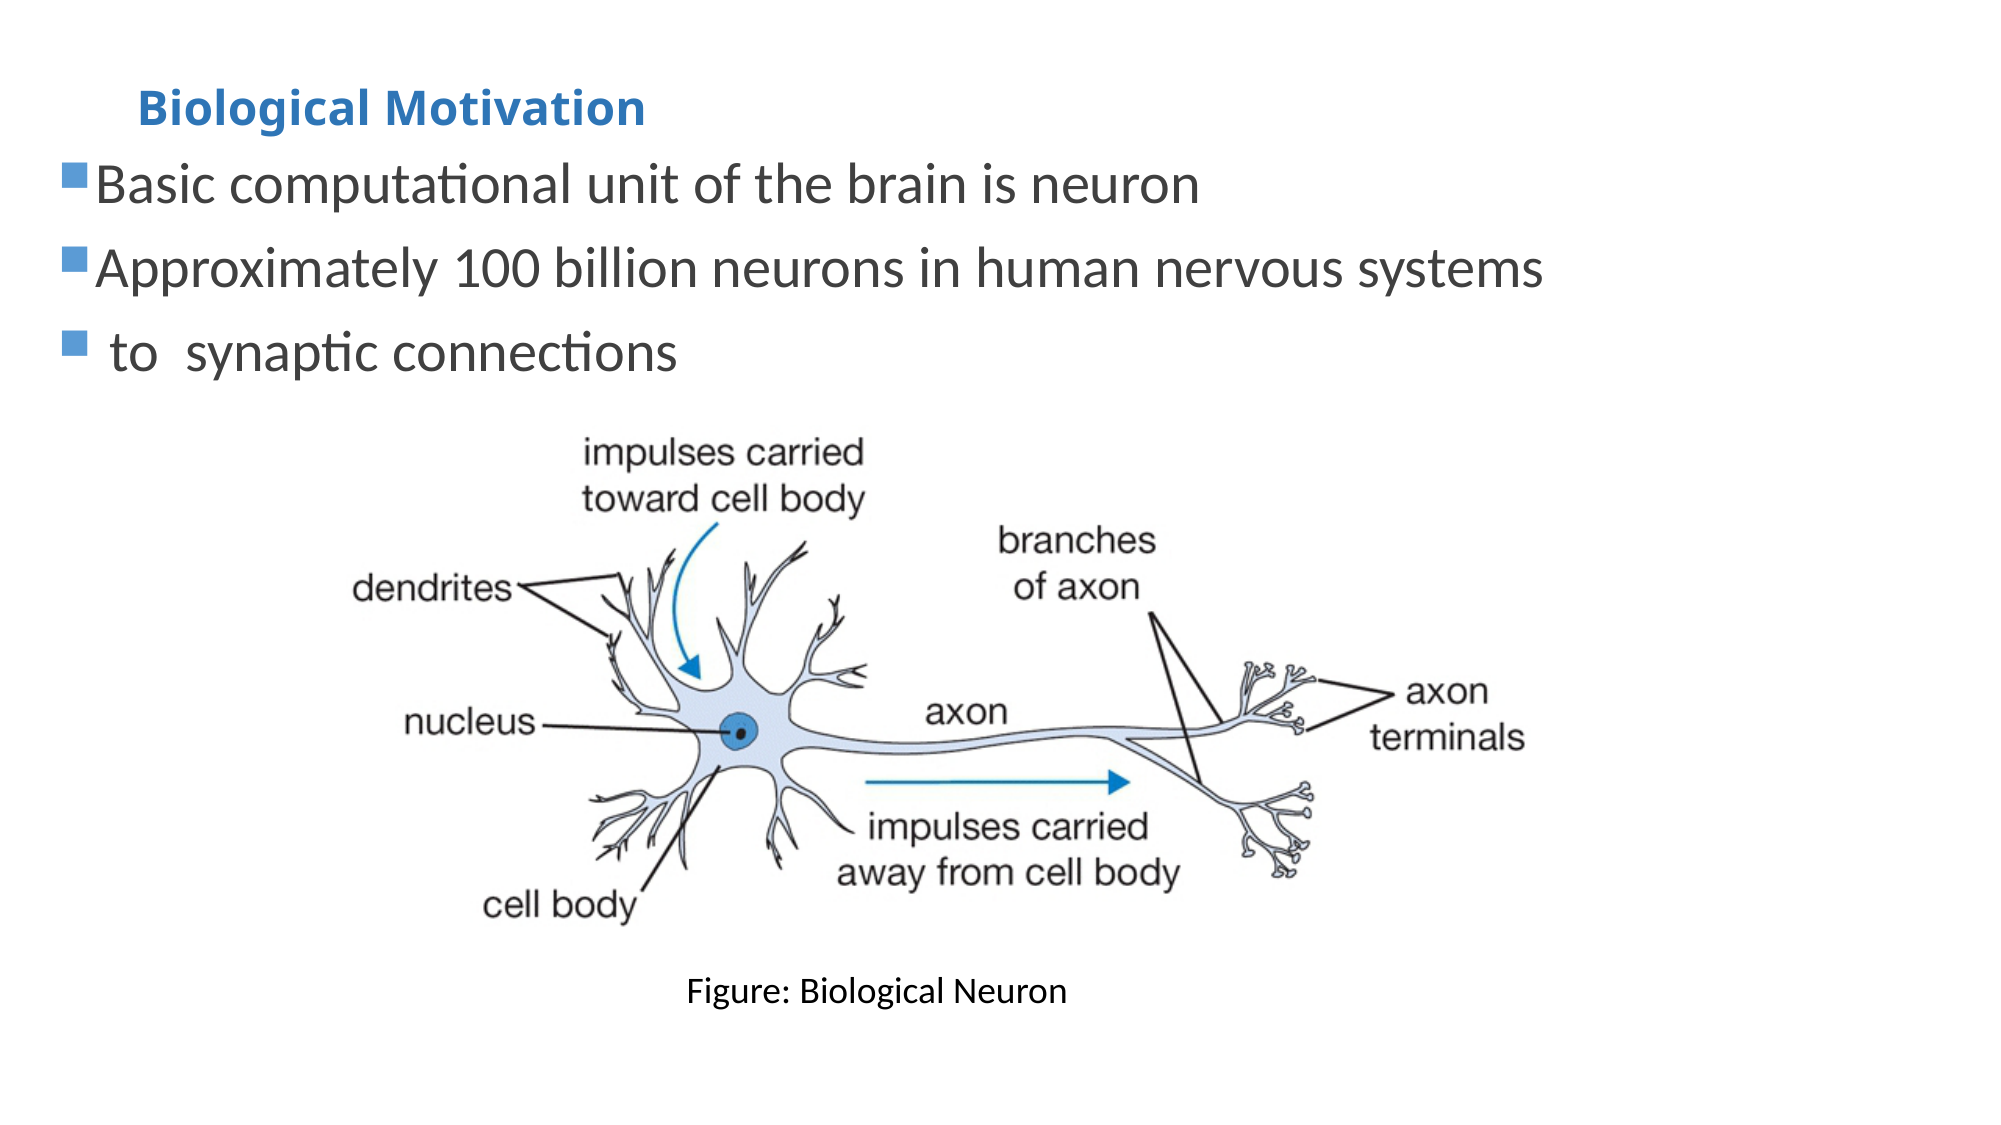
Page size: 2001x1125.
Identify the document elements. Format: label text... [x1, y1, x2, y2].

picture [346, 425, 1531, 933]
text_box Figure: Biological Neuron [671, 959, 1084, 1019]
title Biological Motivation [121, 70, 1756, 149]
